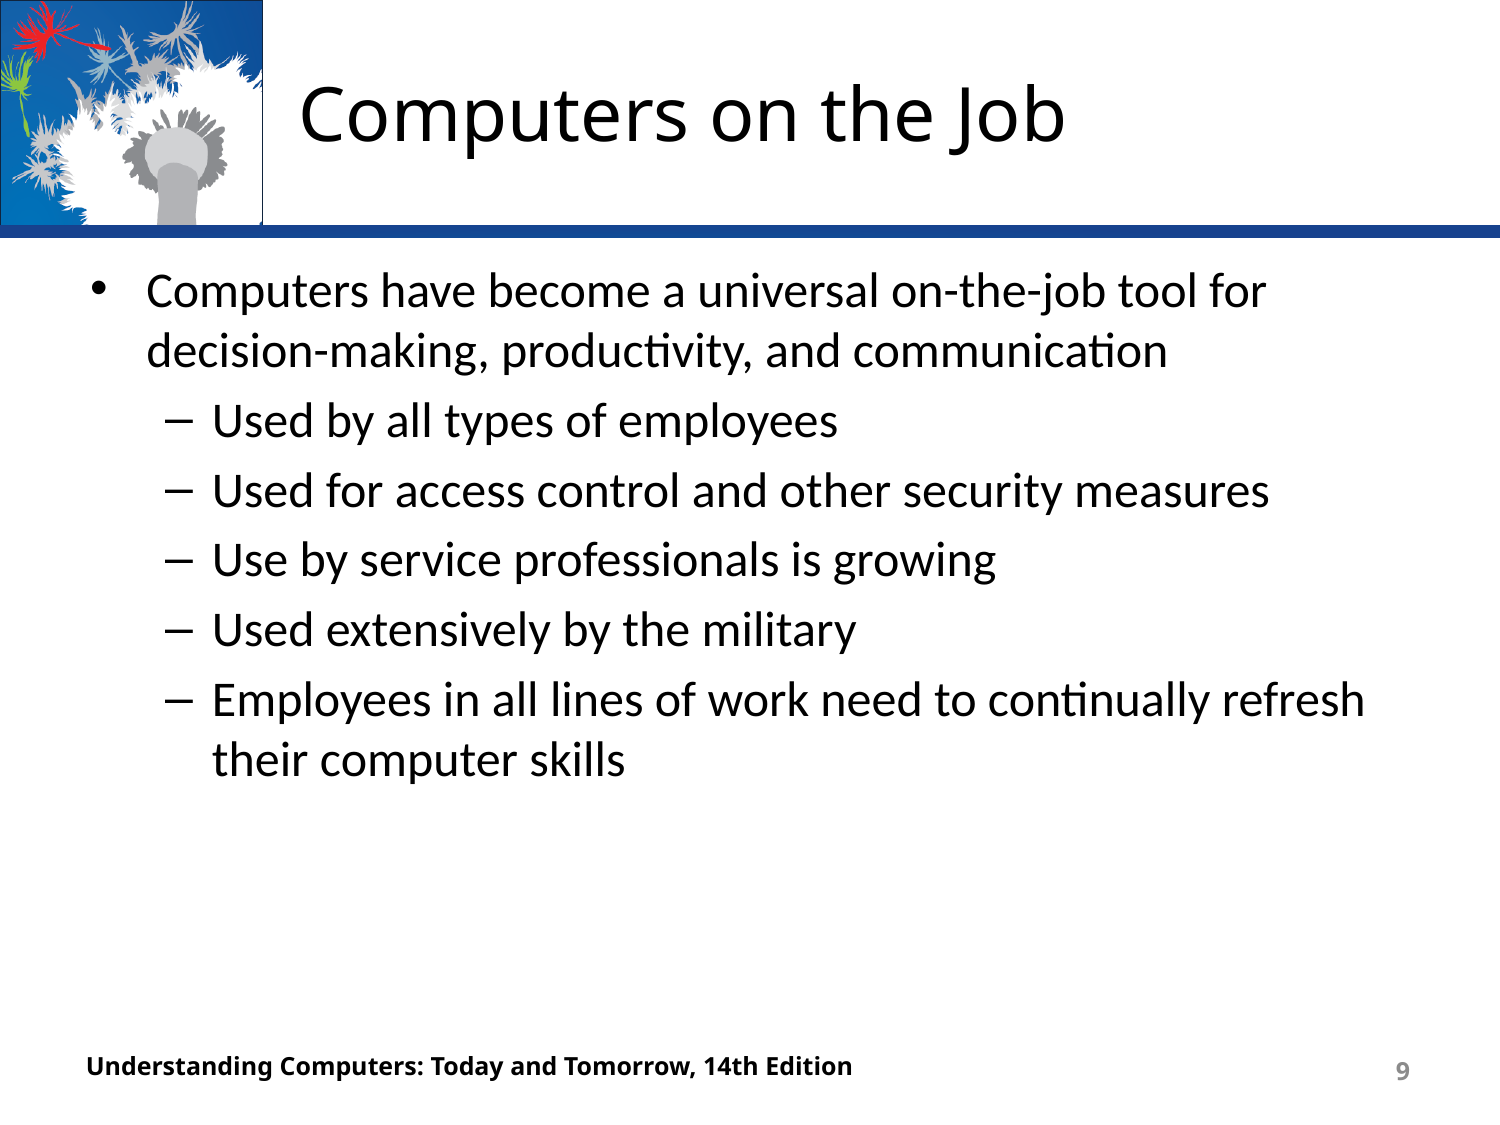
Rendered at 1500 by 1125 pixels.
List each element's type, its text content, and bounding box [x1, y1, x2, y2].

title Computers on the Job [283, 44, 1426, 179]
picture [0, 1, 1500, 238]
list Computers have become a universal on-the-job tool for decision-making, productivity, and communication Used by all types of employees Used for access control and other security measures Use by service professionals is growing Used extensively by the military Employees in all lines of work need to continually refresh their computer skills [74, 249, 1426, 1006]
slide_number 9 [1074, 1042, 1425, 1103]
footer Understanding Computers: Today and Tomorrow, 14th Edition [70, 1042, 1057, 1103]
